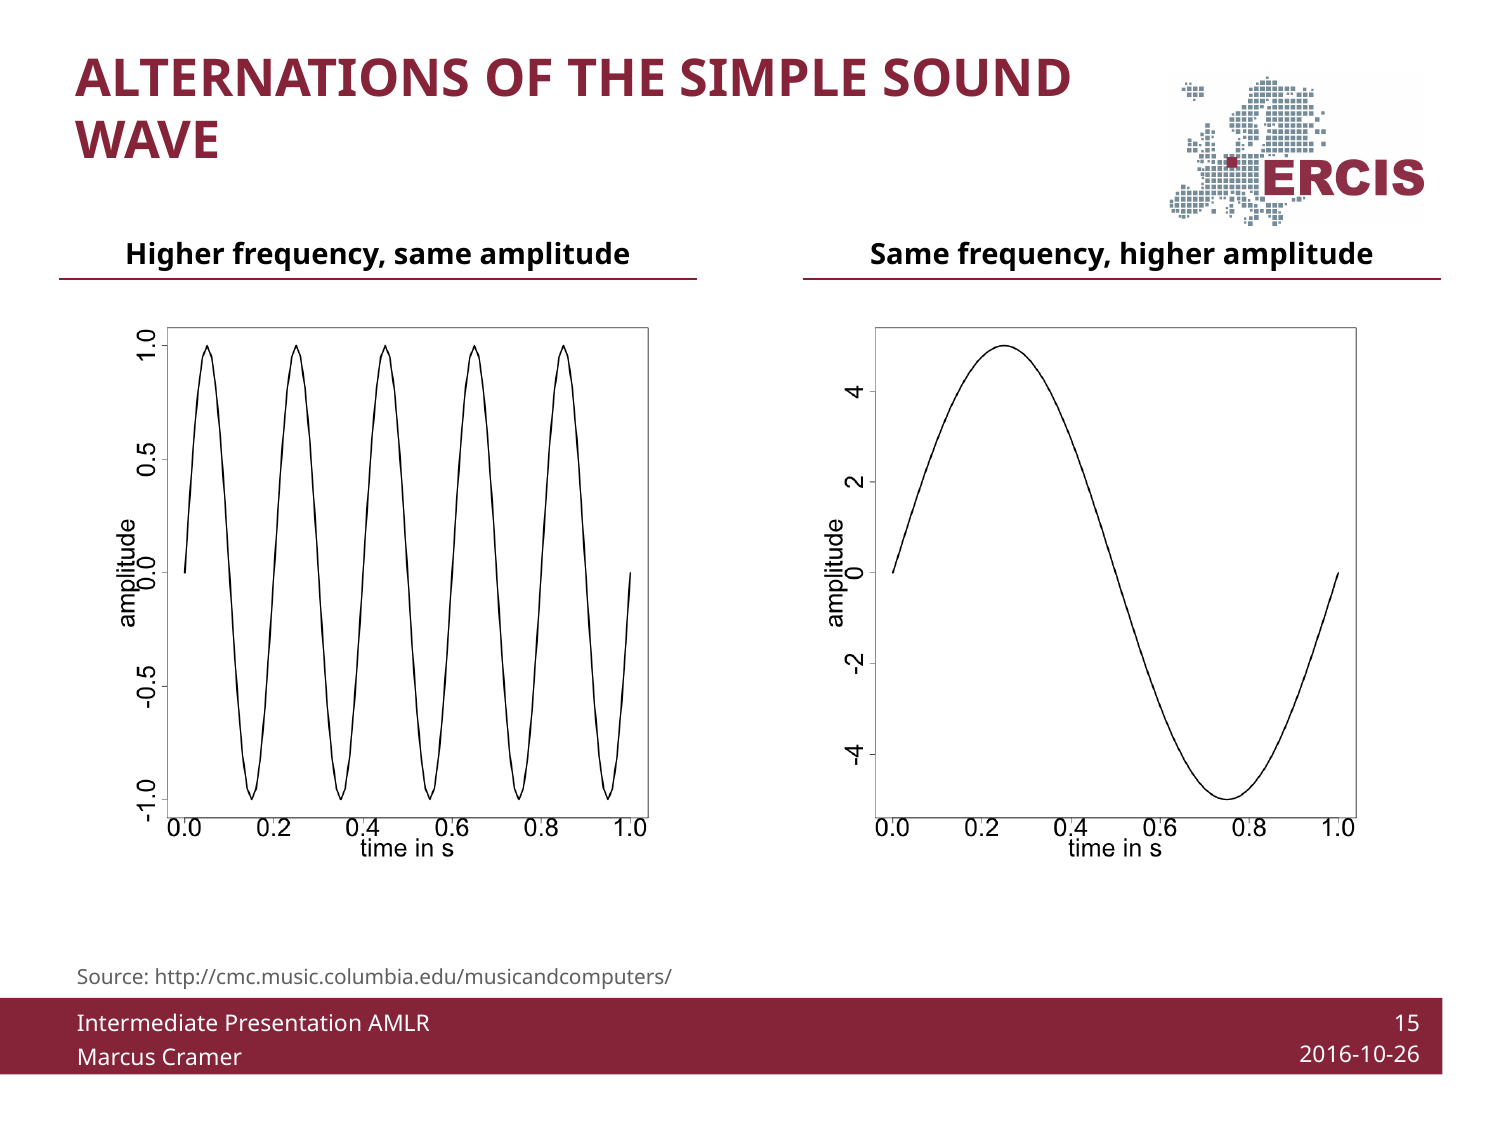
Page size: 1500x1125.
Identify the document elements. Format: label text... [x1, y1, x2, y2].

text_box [802, 228, 1442, 280]
title Alternations of the simple sound wave [61, 36, 1128, 116]
picture [1167, 72, 1426, 228]
picture [814, 306, 1377, 869]
list Source: http://cmc.music.columbia.edu/musicandcomputers/ [62, 956, 1433, 1000]
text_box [58, 228, 698, 280]
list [105, 306, 668, 869]
